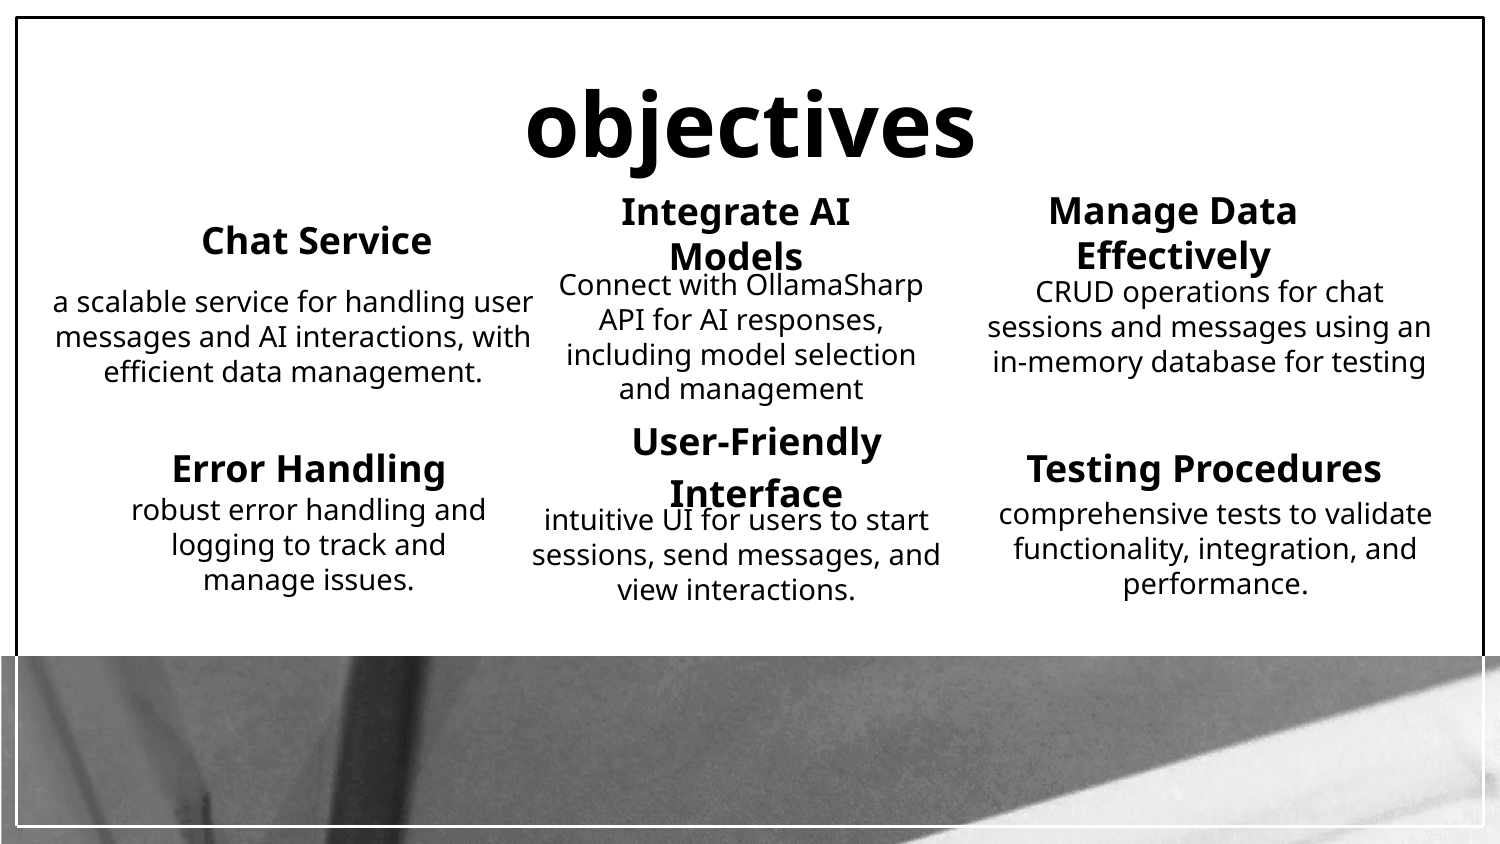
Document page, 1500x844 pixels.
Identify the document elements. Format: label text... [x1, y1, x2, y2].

subtitle CRUD operations for chat sessions and messages using an in-memory database for testing [965, 279, 1455, 373]
title objectives [111, 53, 1391, 174]
subtitle Testing Procedures [985, 440, 1423, 487]
picture [1, 656, 1500, 844]
subtitle Error Handling [72, 440, 525, 487]
subtitle Manage Data Effectively [993, 208, 1353, 256]
subtitle intuitive UI for users to start sessions, send messages, and view interactions. [504, 483, 969, 624]
subtitle User-Friendly Interface [525, 438, 989, 539]
subtitle robust error handling and logging to track and manage issues. [105, 483, 504, 605]
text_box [16, 656, 1484, 827]
subtitle Chat Service [141, 232, 493, 279]
subtitle Integrate AI Models [582, 231, 890, 279]
subtitle Connect with OllamaSharp API for AI responses, including model selection and management [537, 279, 946, 393]
subtitle a scalable service for handling user messages and AI interactions, with efficient data management. [29, 279, 537, 393]
subtitle comprehensive tests to validate functionality, integration, and performance. [973, 513, 1459, 618]
